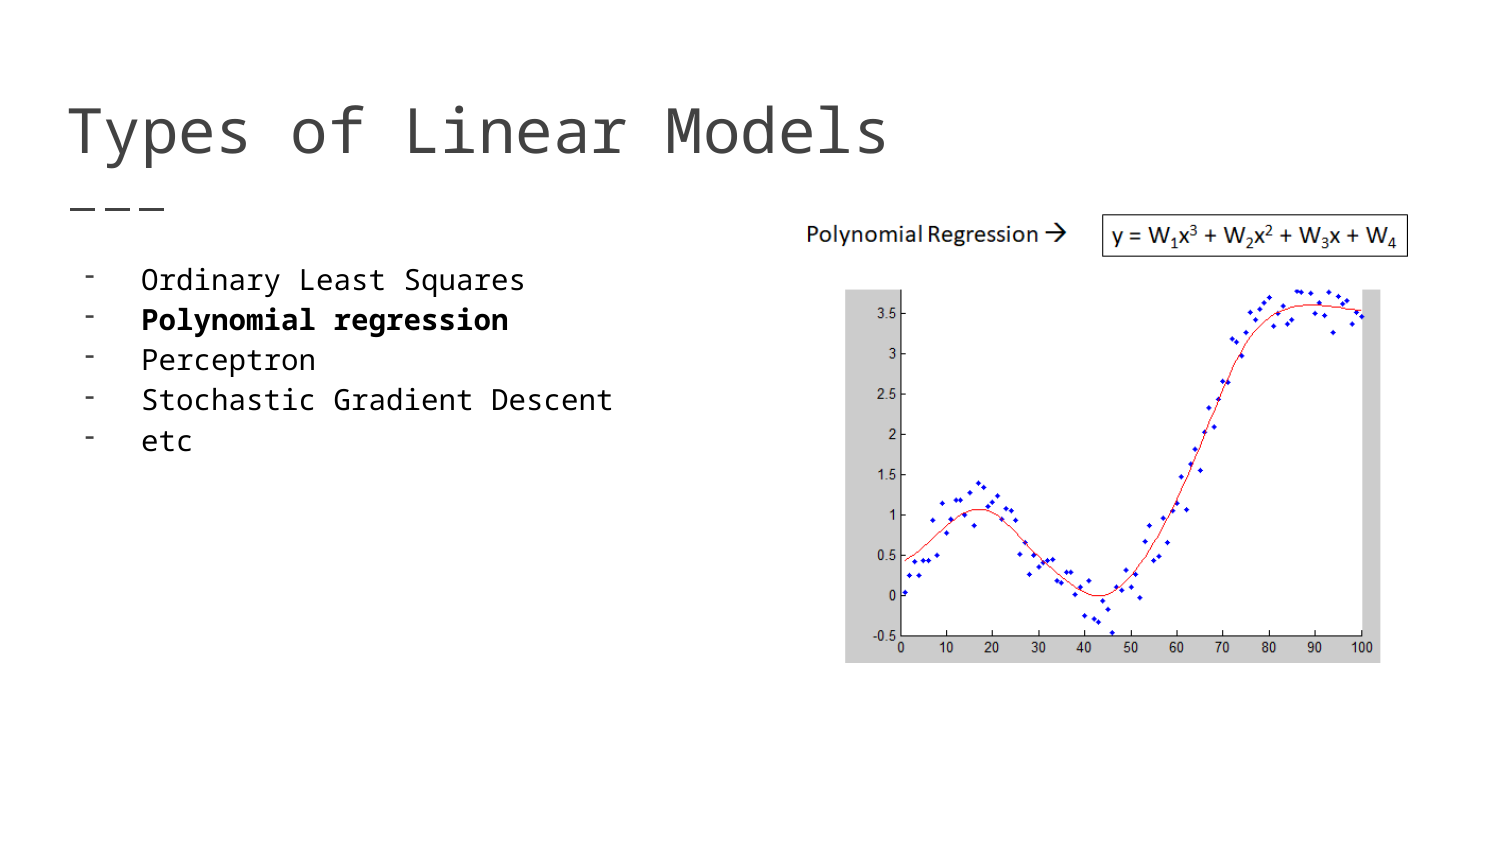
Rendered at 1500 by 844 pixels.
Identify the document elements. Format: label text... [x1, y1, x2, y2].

title Types of Linear Models [51, 61, 1449, 182]
picture [790, 208, 1408, 663]
list Ordinary Least Squares Polynomial regression Perceptron Stochastic Gradient Descent etc [51, 240, 750, 750]
